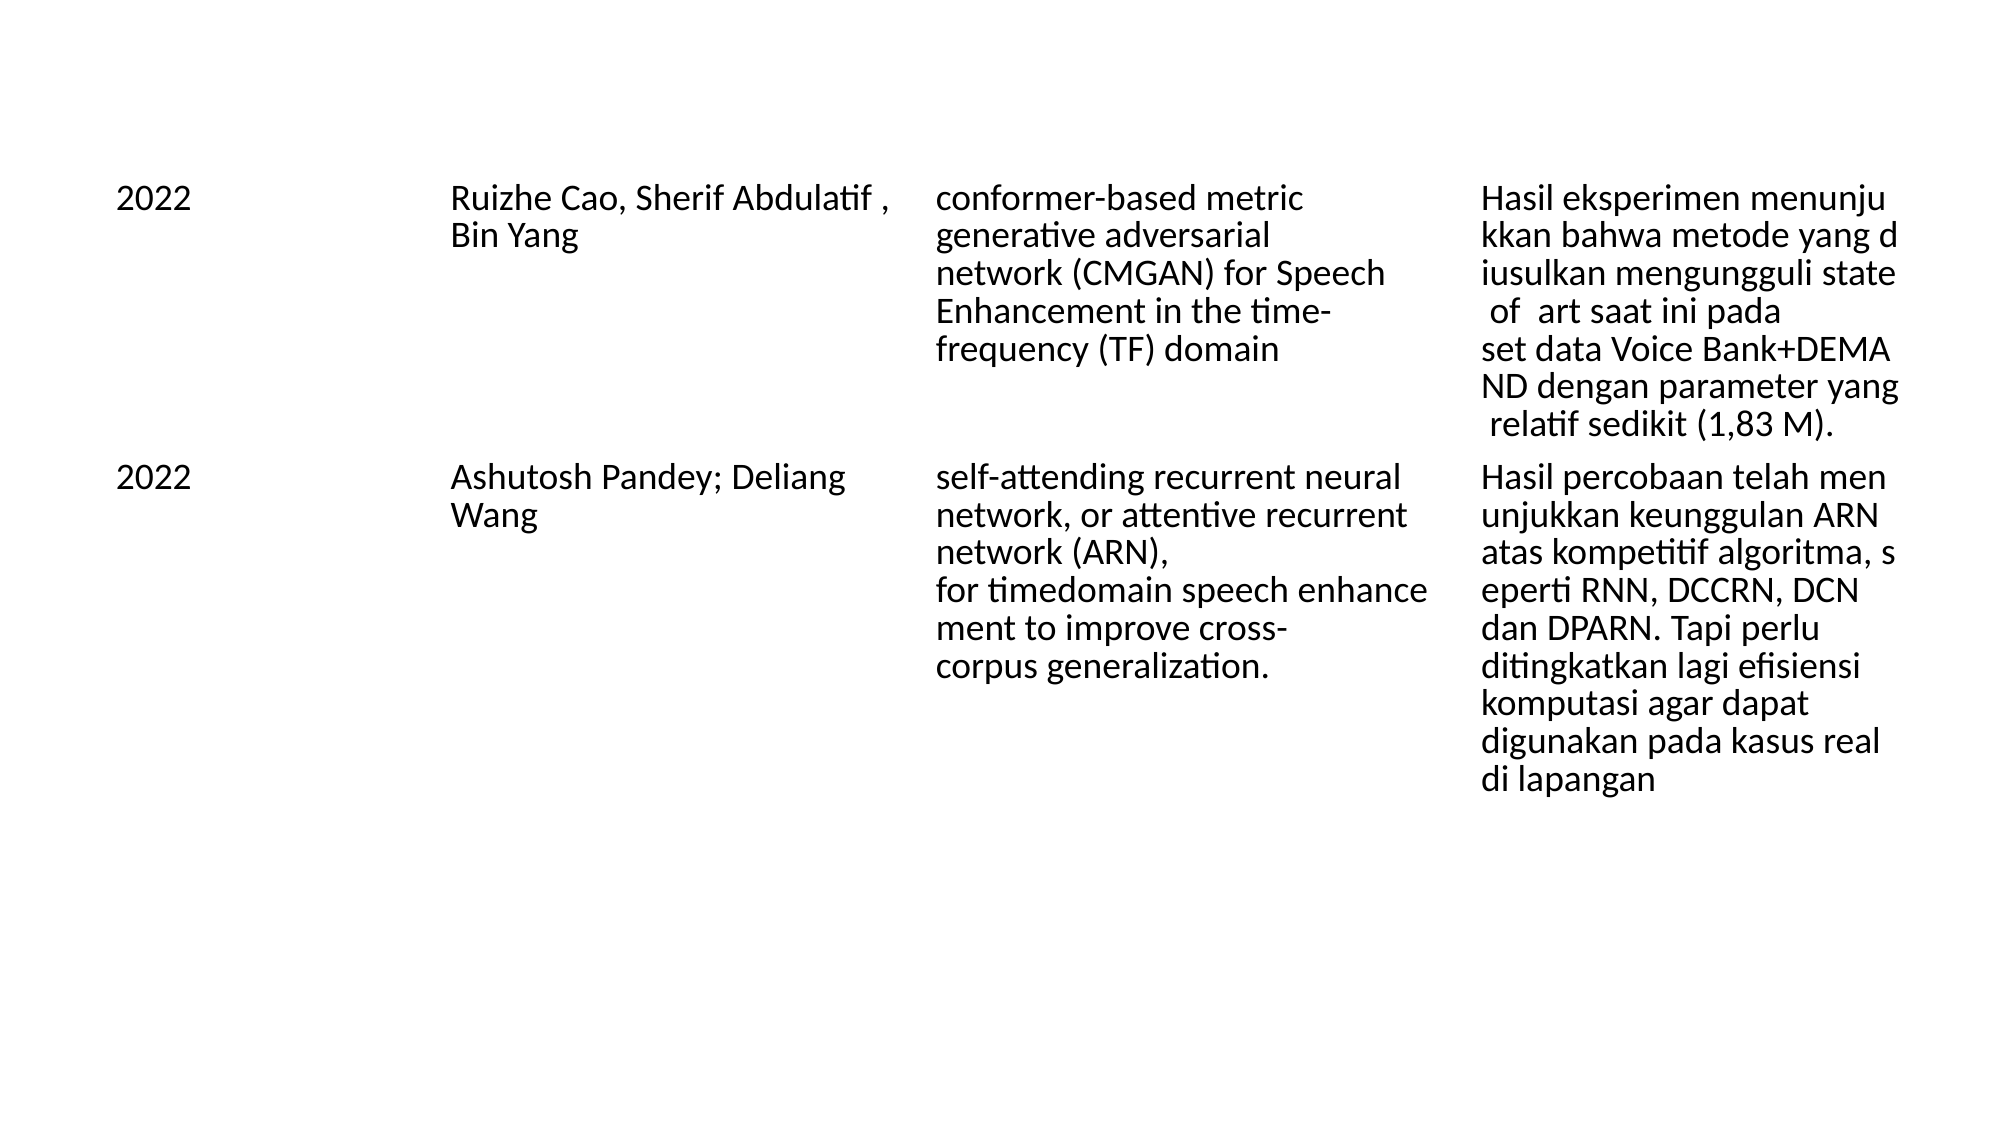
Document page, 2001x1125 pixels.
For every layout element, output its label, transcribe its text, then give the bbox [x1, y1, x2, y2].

table_cell Hasil percobaan telah menunjukkan keunggulan ARN atas kompetitif algoritma, seperti RNN, DCCRN, DCN dan DPARN.​​ Tapi perlu ditingkatkan lagi efisiensi komputasi agar dapat digunakan pada kasus real di lapangan [1466, 454, 1917, 808]
table_header Hasil eksperimen menunjukkan bahwa metode yang diusulkan mengungguli state of art saat ini pada set data Voice Bank+DEMAND dengan parameter yang relatif sedikit (1,83 M). ​​ [1466, 175, 1917, 454]
table_header 2022​​ [101, 175, 436, 454]
table_cell self-attending recurrent neural network, or attentive recurrent network (ARN), for timedomain speech enhancement to improve cross-corpus generalization.​​ ​​ [921, 454, 1466, 808]
table_cell 2022​​ [101, 454, 436, 808]
table_header conformer-based metric generative adversarial network (CMGAN) for Speech Enhancement in the time-frequency (TF) domain ​​ ​​ [921, 175, 1466, 454]
table_cell Ashutosh Pandey; Deliang Wang​​ ​​ [436, 454, 921, 808]
table_header Ruizhe Cao, Sherif Abdulatif , Bin Yang​​ ​​ [436, 175, 921, 454]
